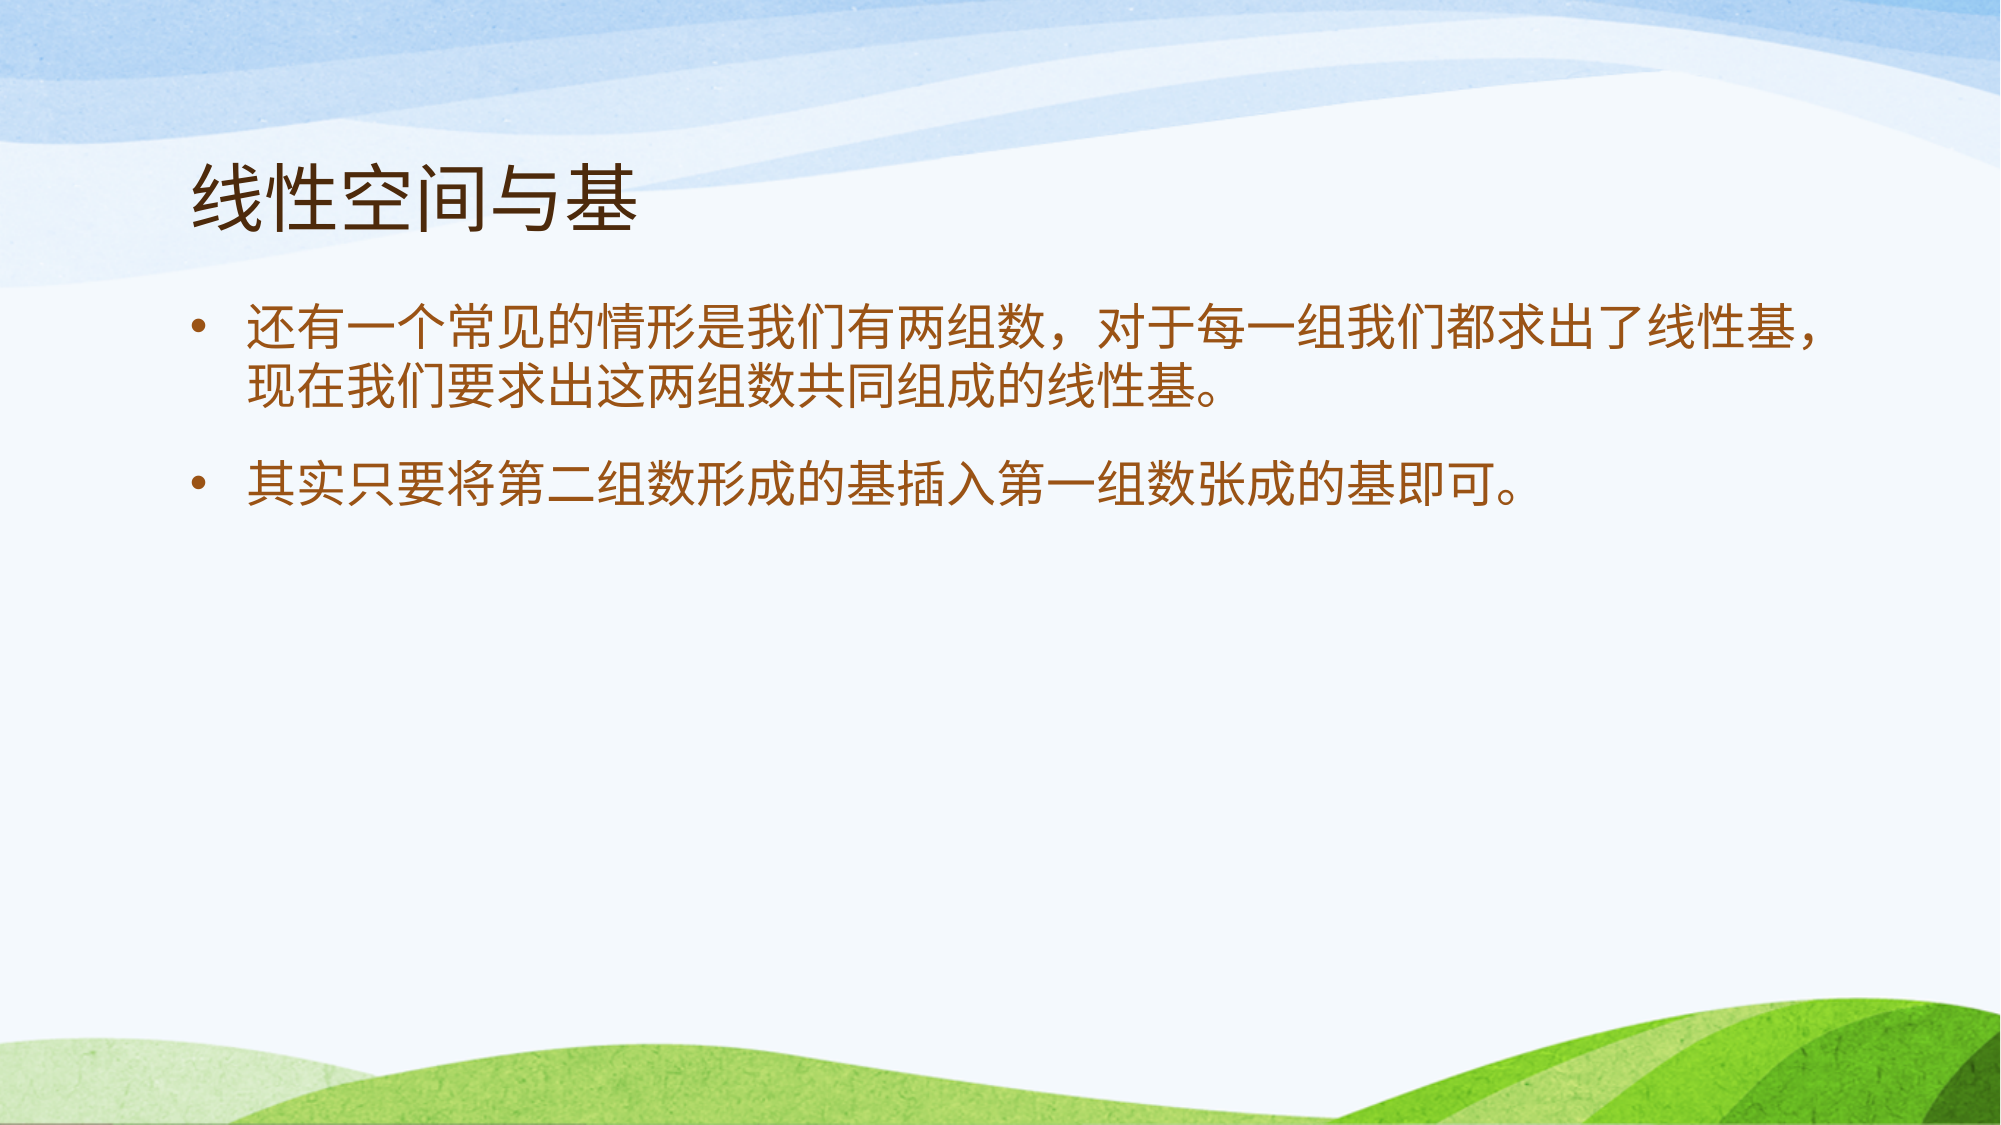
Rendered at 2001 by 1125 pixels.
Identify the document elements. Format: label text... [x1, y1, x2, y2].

title 线性空间与基 [174, 50, 1825, 250]
picture [0, 0, 2001, 1125]
list 还有一个常见的情形是我们有两组数，对于每一组我们都求出了线性基，现在我们要求出这两组数共同组成的线性基。 其实只要将第二组数形成的基插入第一组数张成的基即可。 [174, 287, 1825, 982]
